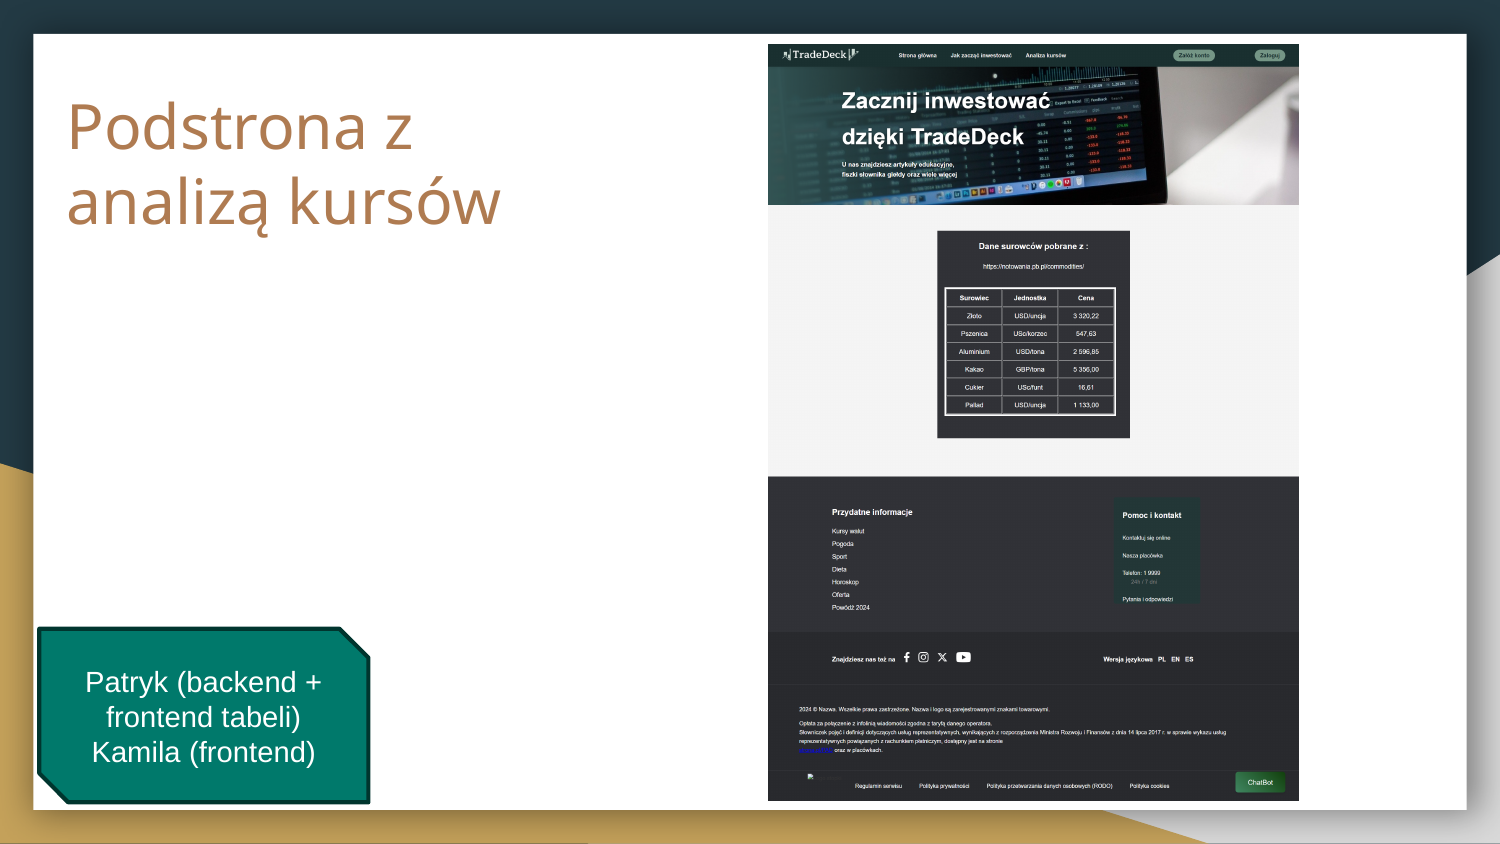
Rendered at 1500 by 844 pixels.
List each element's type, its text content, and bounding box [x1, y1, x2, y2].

title Podstrona z analizą kursów [51, 72, 641, 544]
text_box Patryk (backend + frontend tabeli) Kamila (frontend) [37, 626, 371, 805]
picture [768, 43, 1299, 802]
